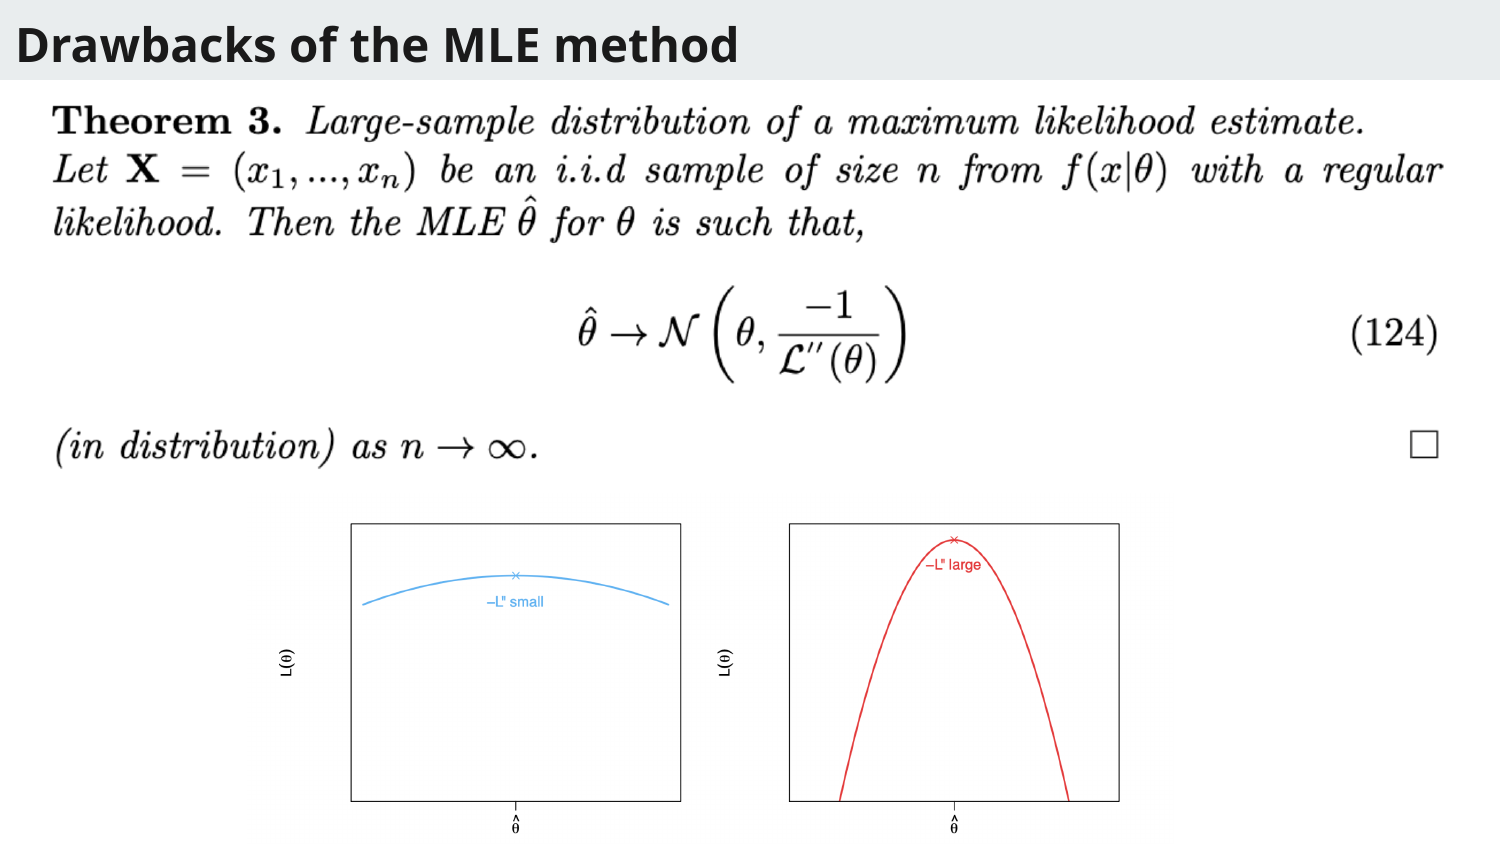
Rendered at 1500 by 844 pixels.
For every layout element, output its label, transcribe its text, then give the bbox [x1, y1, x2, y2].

picture [24, 87, 1476, 844]
title Drawbacks of the MLE method [0, 0, 1262, 88]
